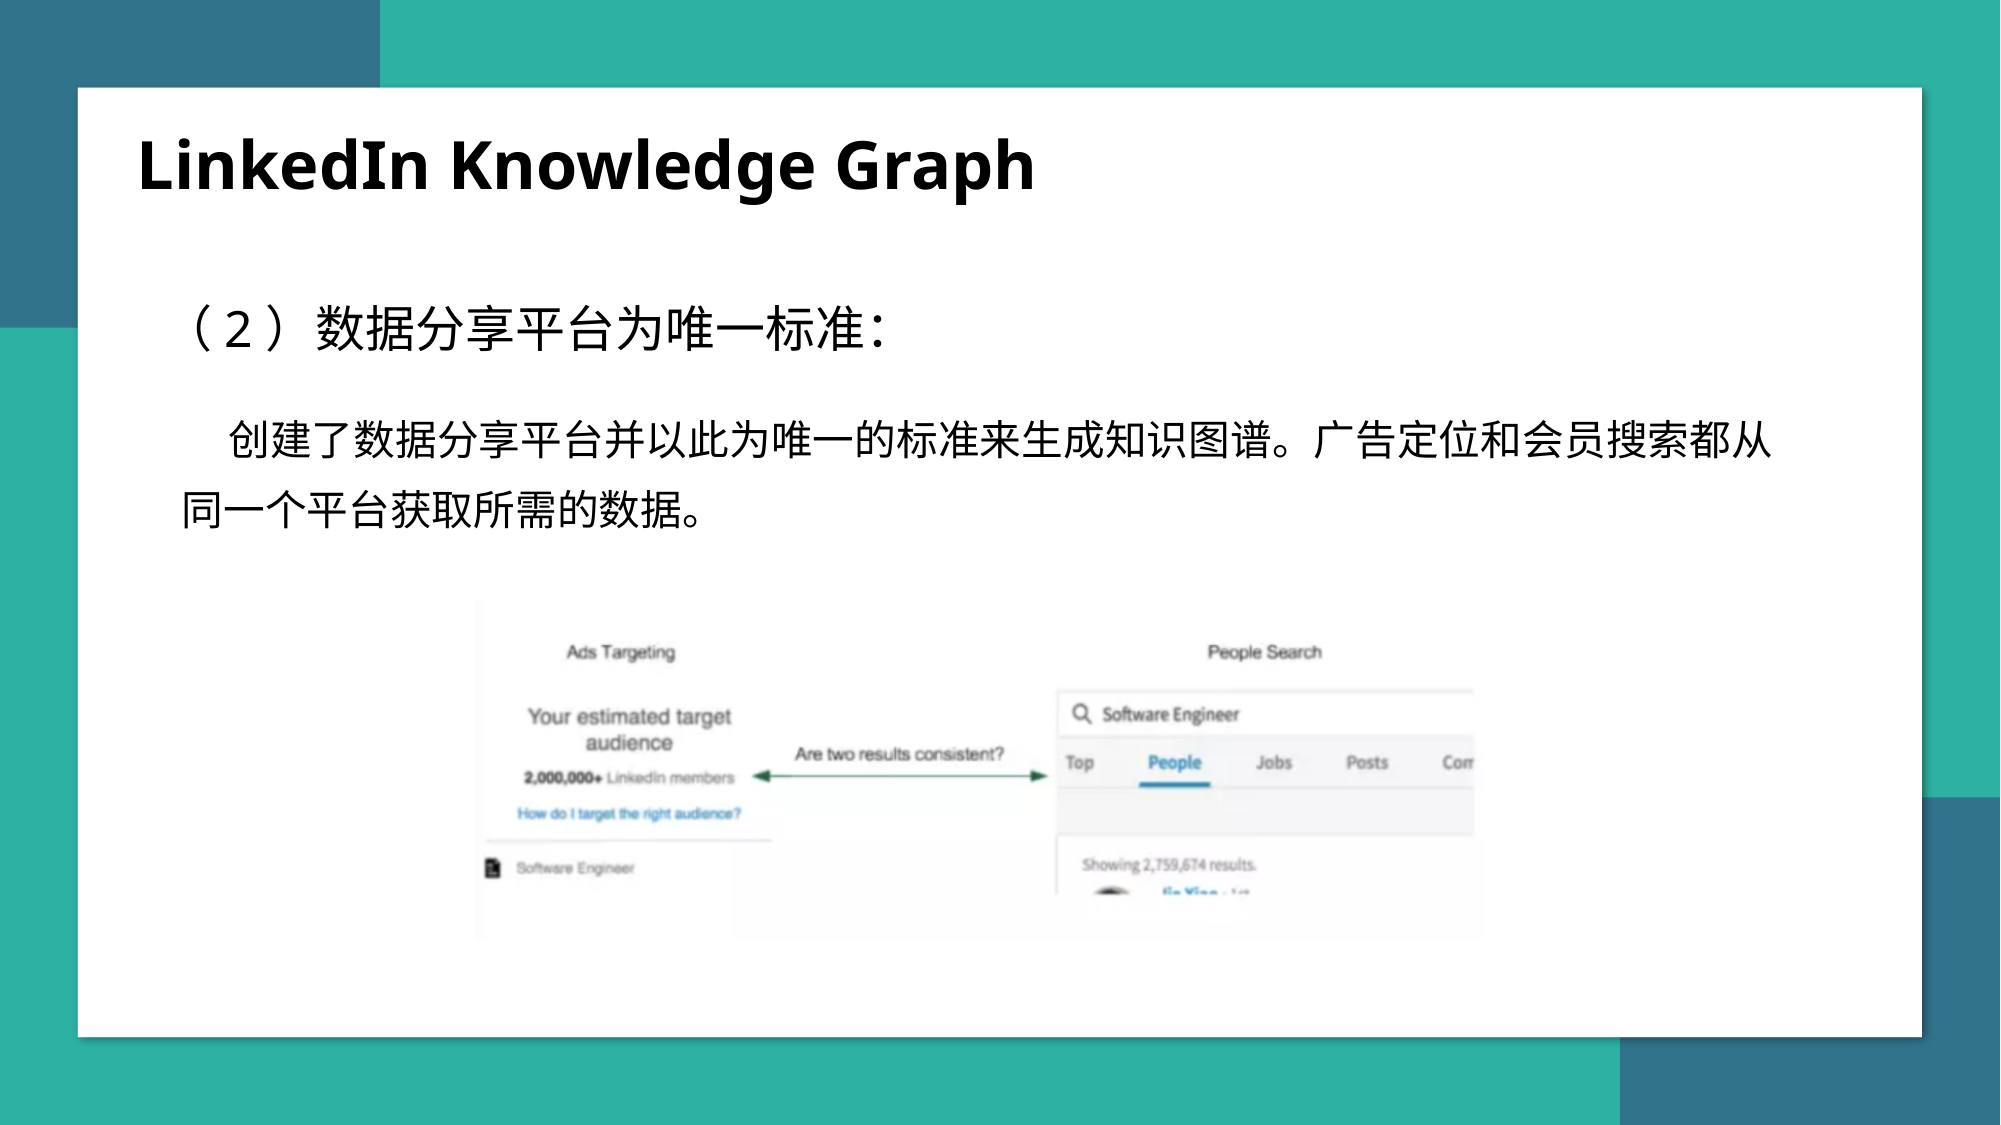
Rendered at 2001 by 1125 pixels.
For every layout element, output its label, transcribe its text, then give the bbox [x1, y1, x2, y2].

text_box 创建了数据分享平台并以此为唯一的标准来生成知识图谱。广告定位和会员搜索都从同一个平台获取所需的数据。 [166, 386, 1819, 611]
picture [475, 600, 1525, 940]
text_box LinkedIn Knowledge Graph [121, 115, 1116, 210]
text_box （2）数据分享平台为唯一标准： [148, 266, 1775, 365]
text_box 领英知识图谱为提升数据价值所采用的三大策略 [77, 87, 1923, 1038]
